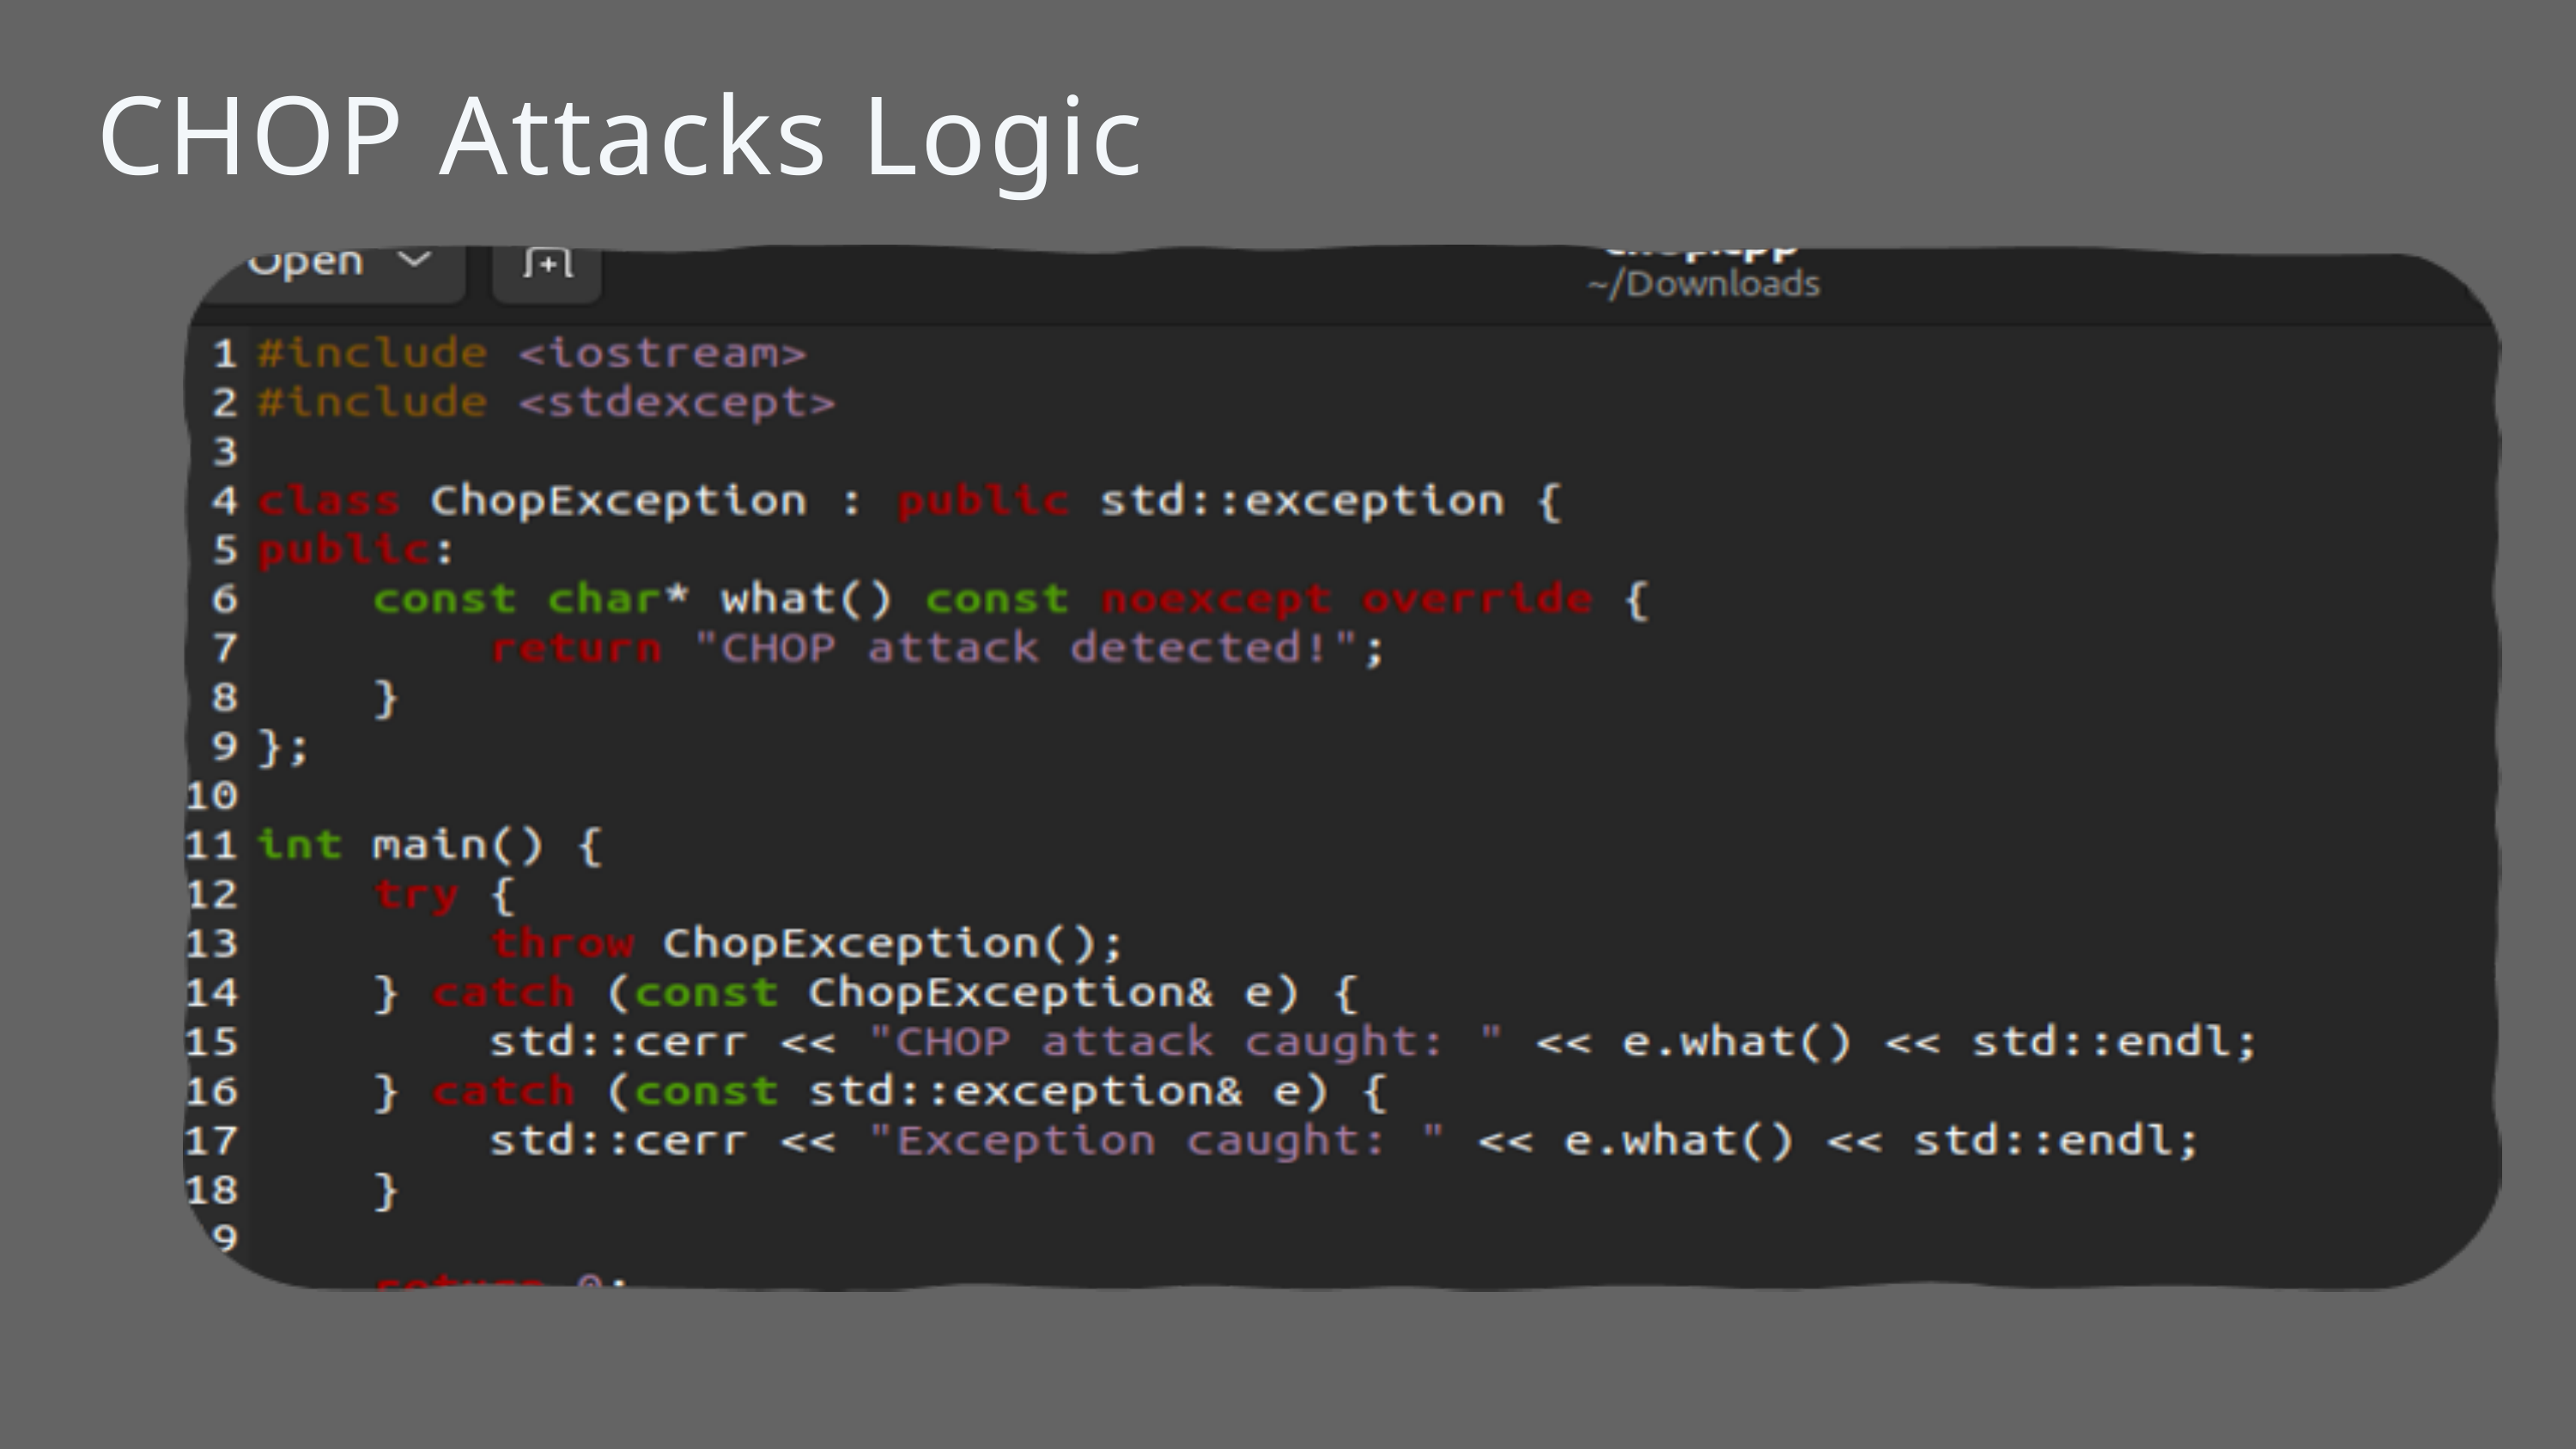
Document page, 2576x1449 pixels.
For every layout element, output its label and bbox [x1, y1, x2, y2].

text_box [95, 55, 1540, 433]
picture [183, 245, 2502, 1292]
